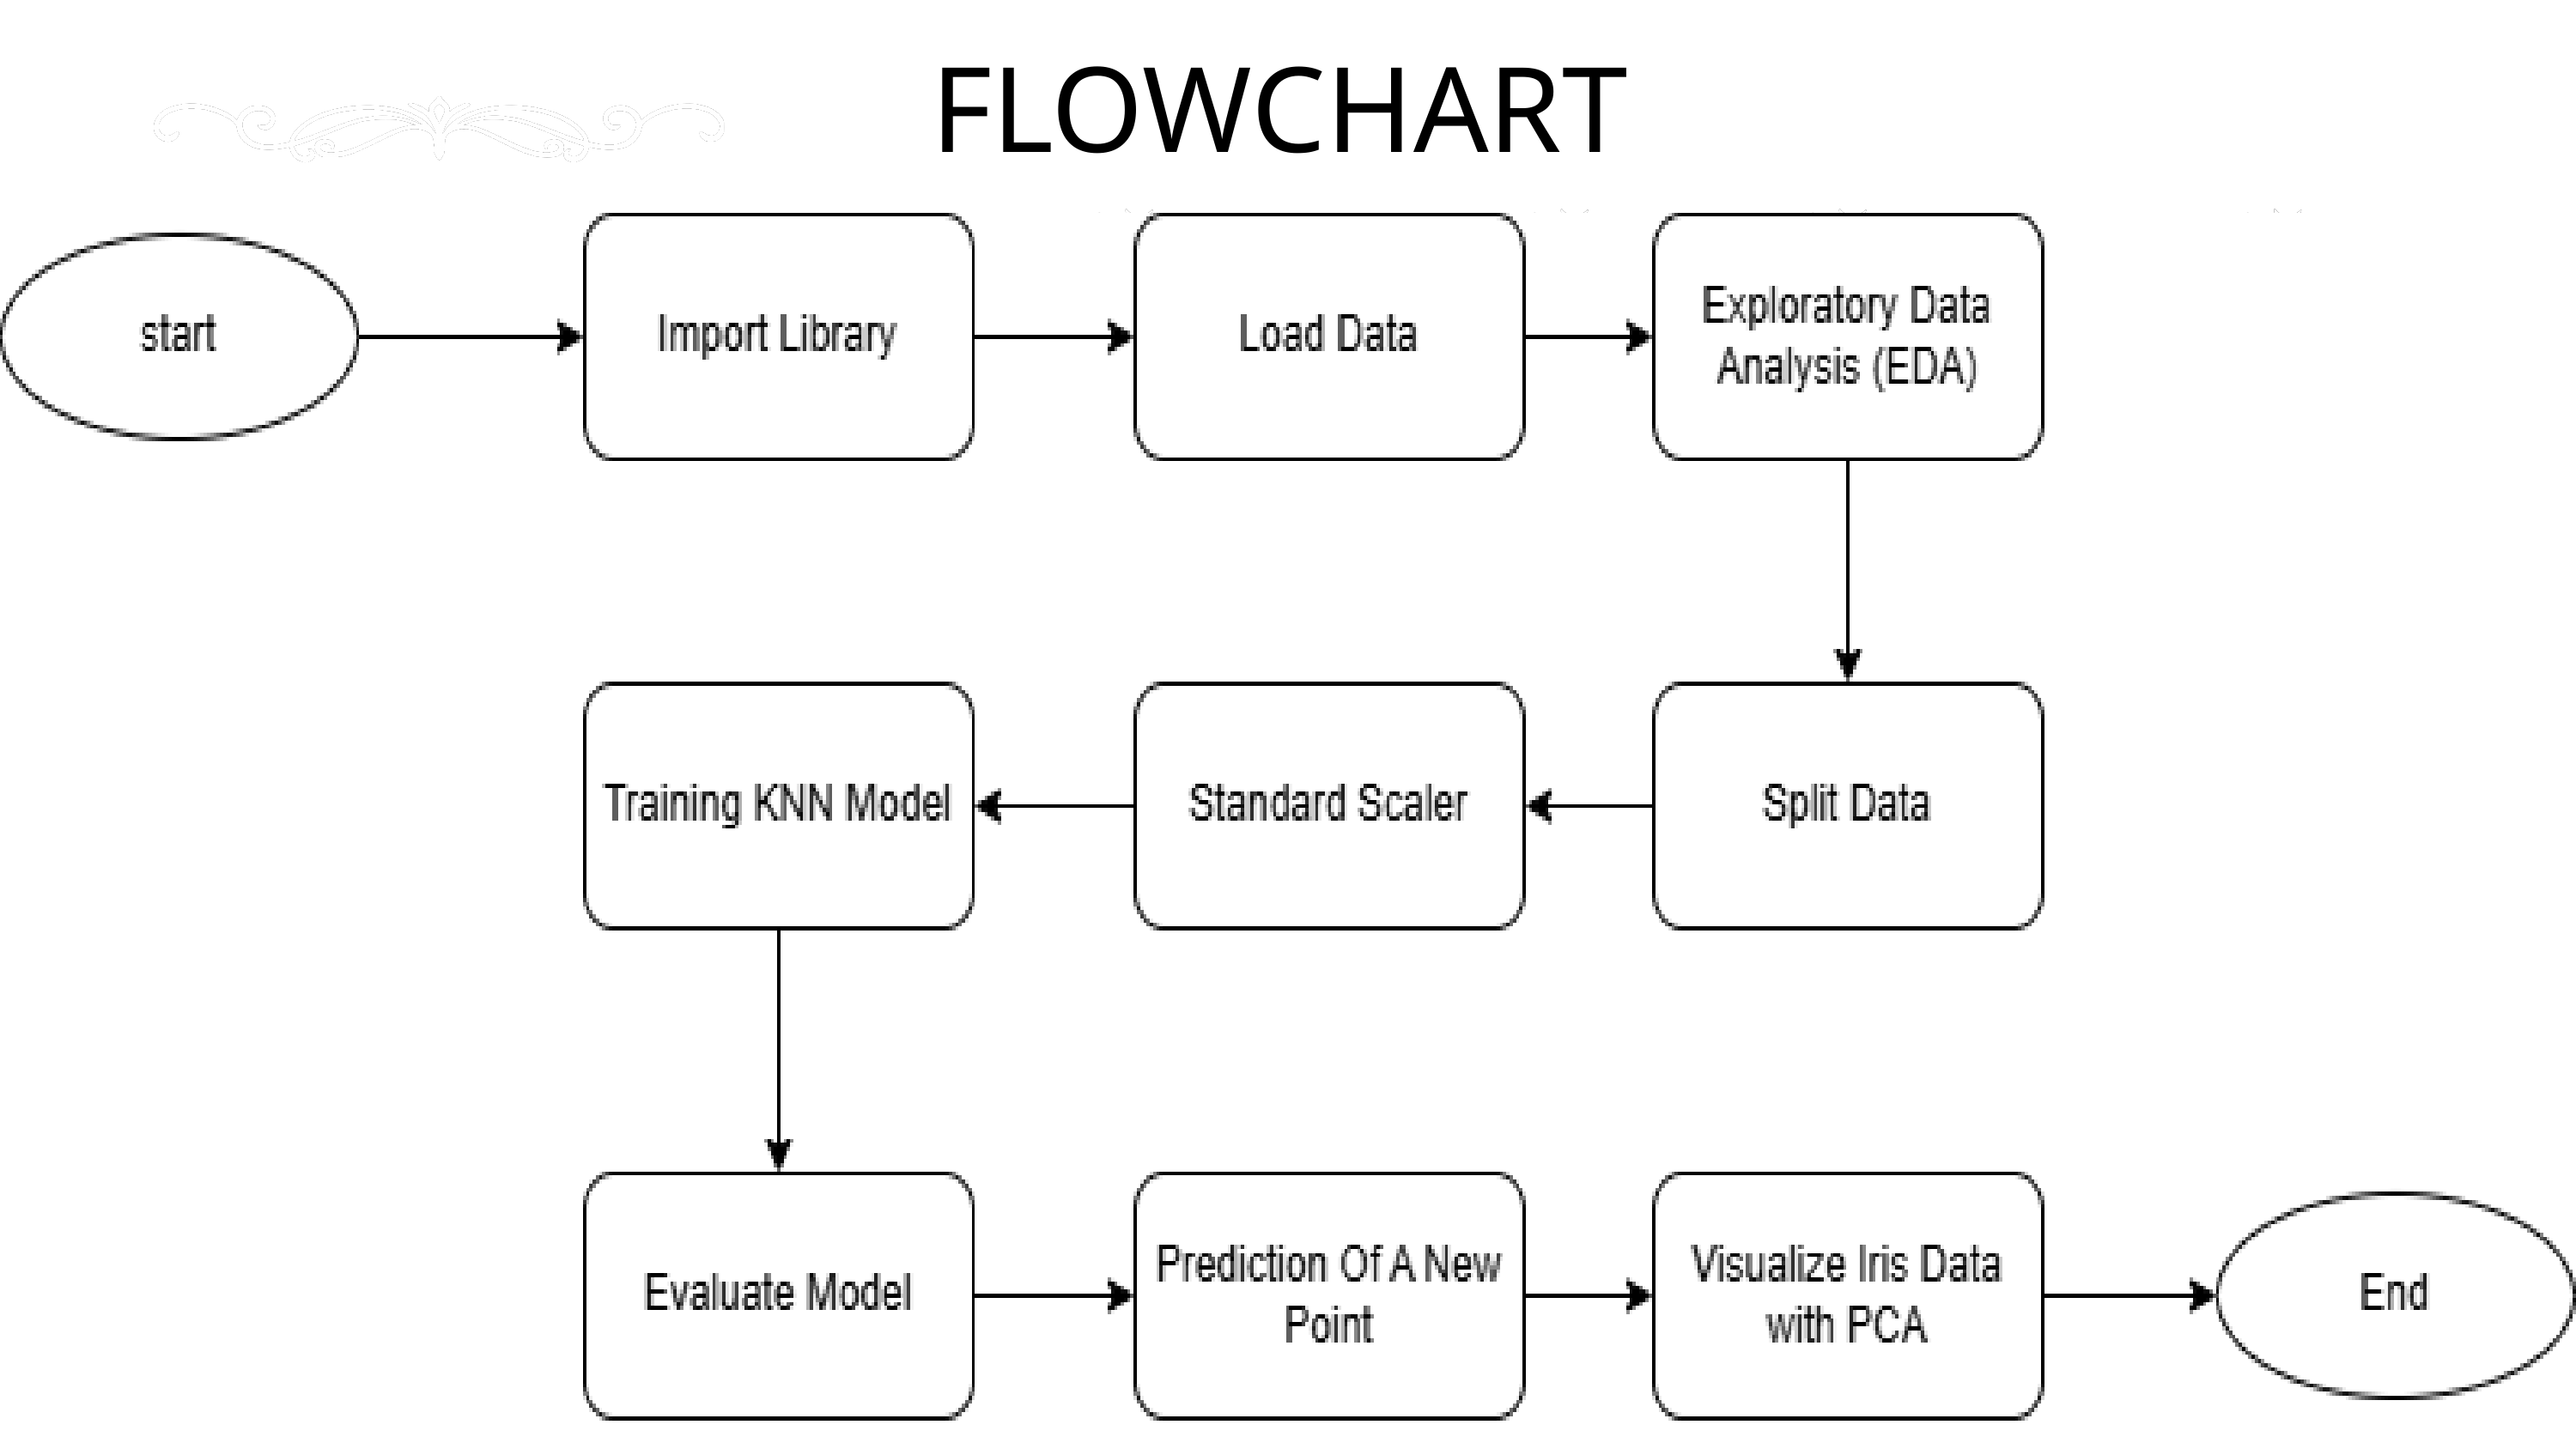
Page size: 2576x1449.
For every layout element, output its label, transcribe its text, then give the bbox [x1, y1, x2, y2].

picture [0, 209, 2576, 1421]
text_box FLOWCHART [918, 27, 2046, 183]
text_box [68, 95, 793, 210]
